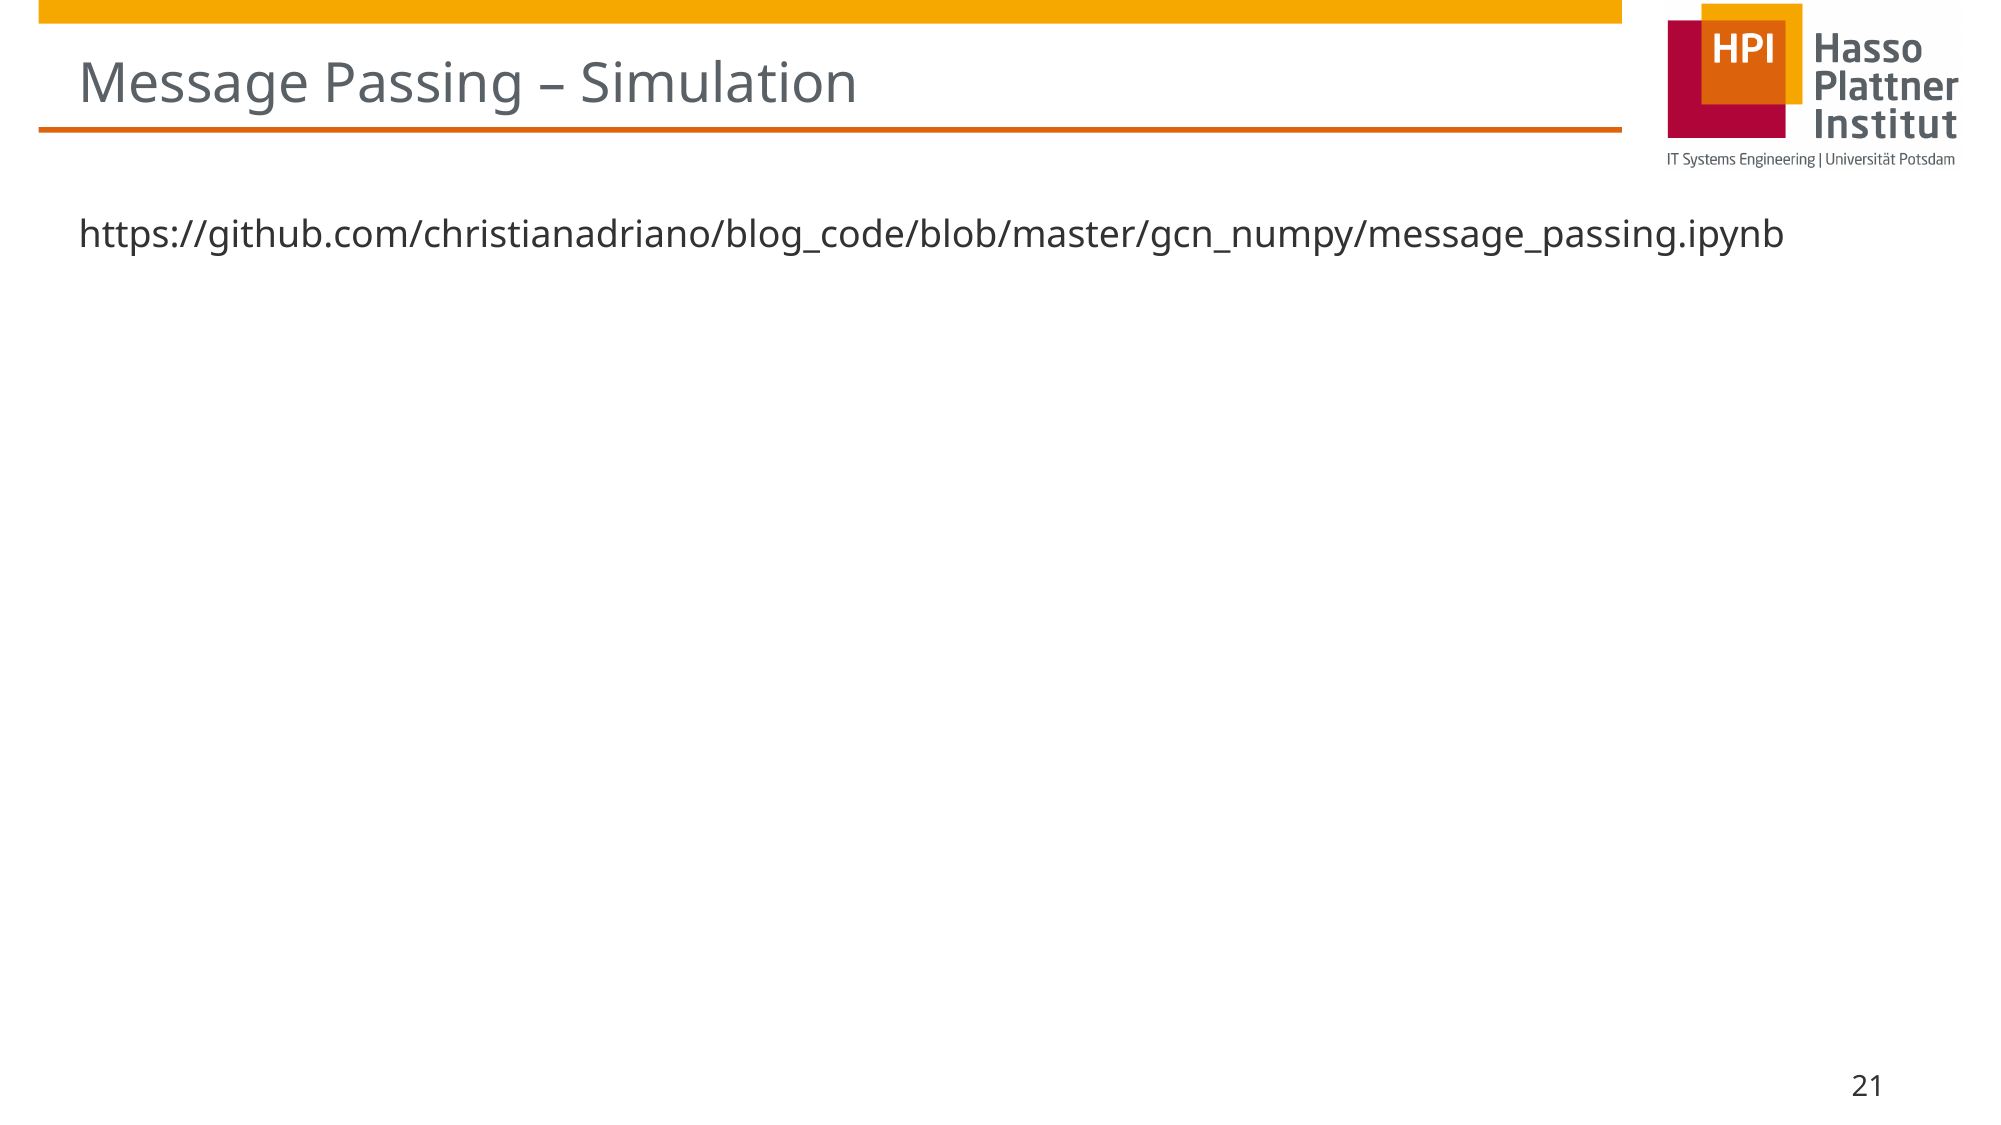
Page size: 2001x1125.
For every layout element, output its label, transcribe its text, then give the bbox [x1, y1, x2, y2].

slide_number 21 [1834, 1064, 1961, 1107]
picture [1664, 0, 1965, 170]
title Message Passing – Simulation [78, 23, 1583, 115]
list https://github.com/christianadriano/blog_code/blob/master/gcn_numpy/message_passing.ipynb [78, 199, 1961, 324]
